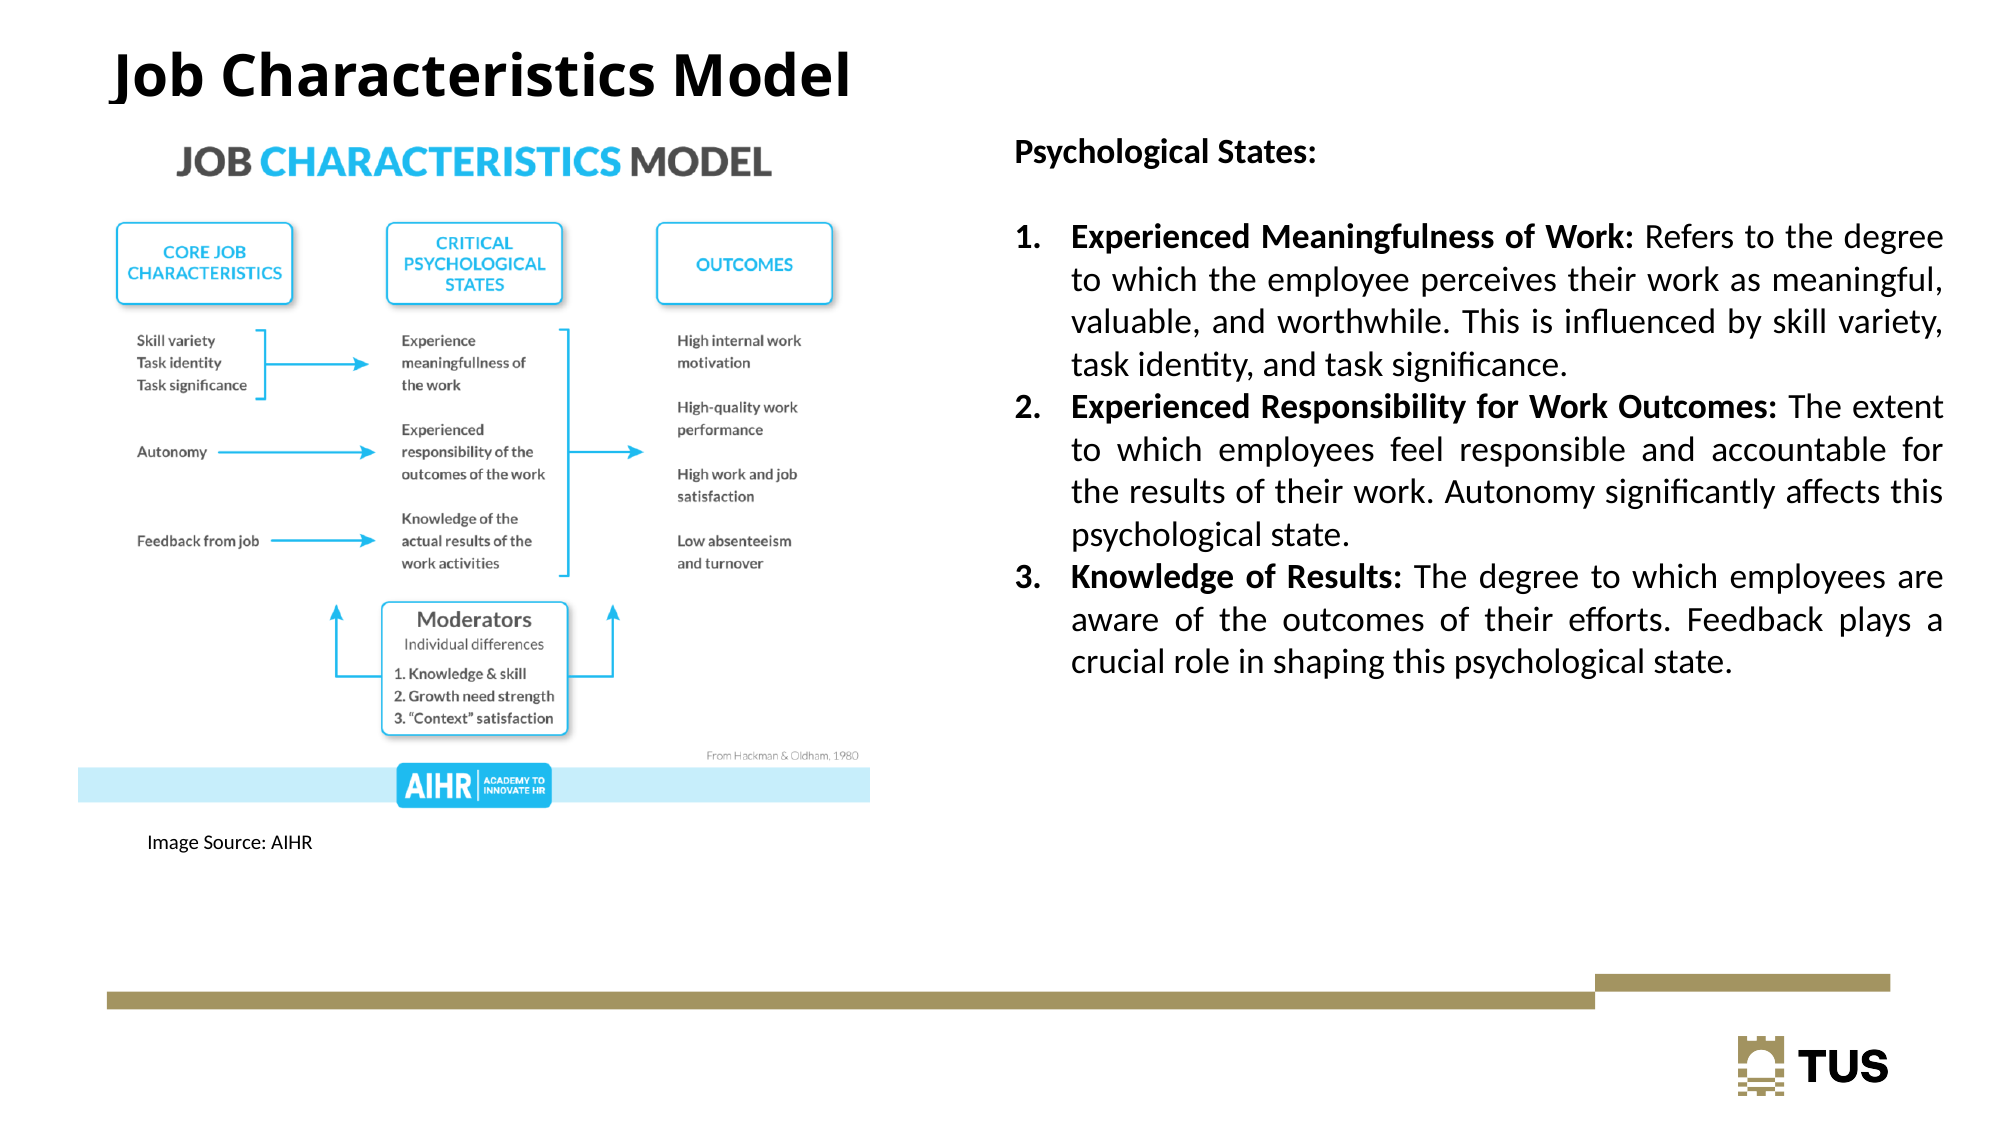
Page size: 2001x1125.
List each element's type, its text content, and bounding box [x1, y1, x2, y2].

picture [78, 104, 870, 821]
text_box Psychological States: Experienced Meaningfulness of Work: Refers to the degree to which the employee perceives their work as meaningful, valuable, and worthwhile. This is influenced by skill variety, task identity, and task significance. Experienced Responsibility for Work Outcomes: The extent to which employees feel responsible and accountable for the results of their work. Autonomy significantly affects this psychological state. Knowledge of Results: The degree to which employees are aware of the outcomes of their efforts. Feedback plays a crucial role in shaping this psychological state. [999, 120, 1960, 689]
title Job Characteristics Model [113, 38, 2000, 163]
text_box Image Source: AIHR [132, 821, 697, 861]
picture [1738, 1036, 1888, 1096]
